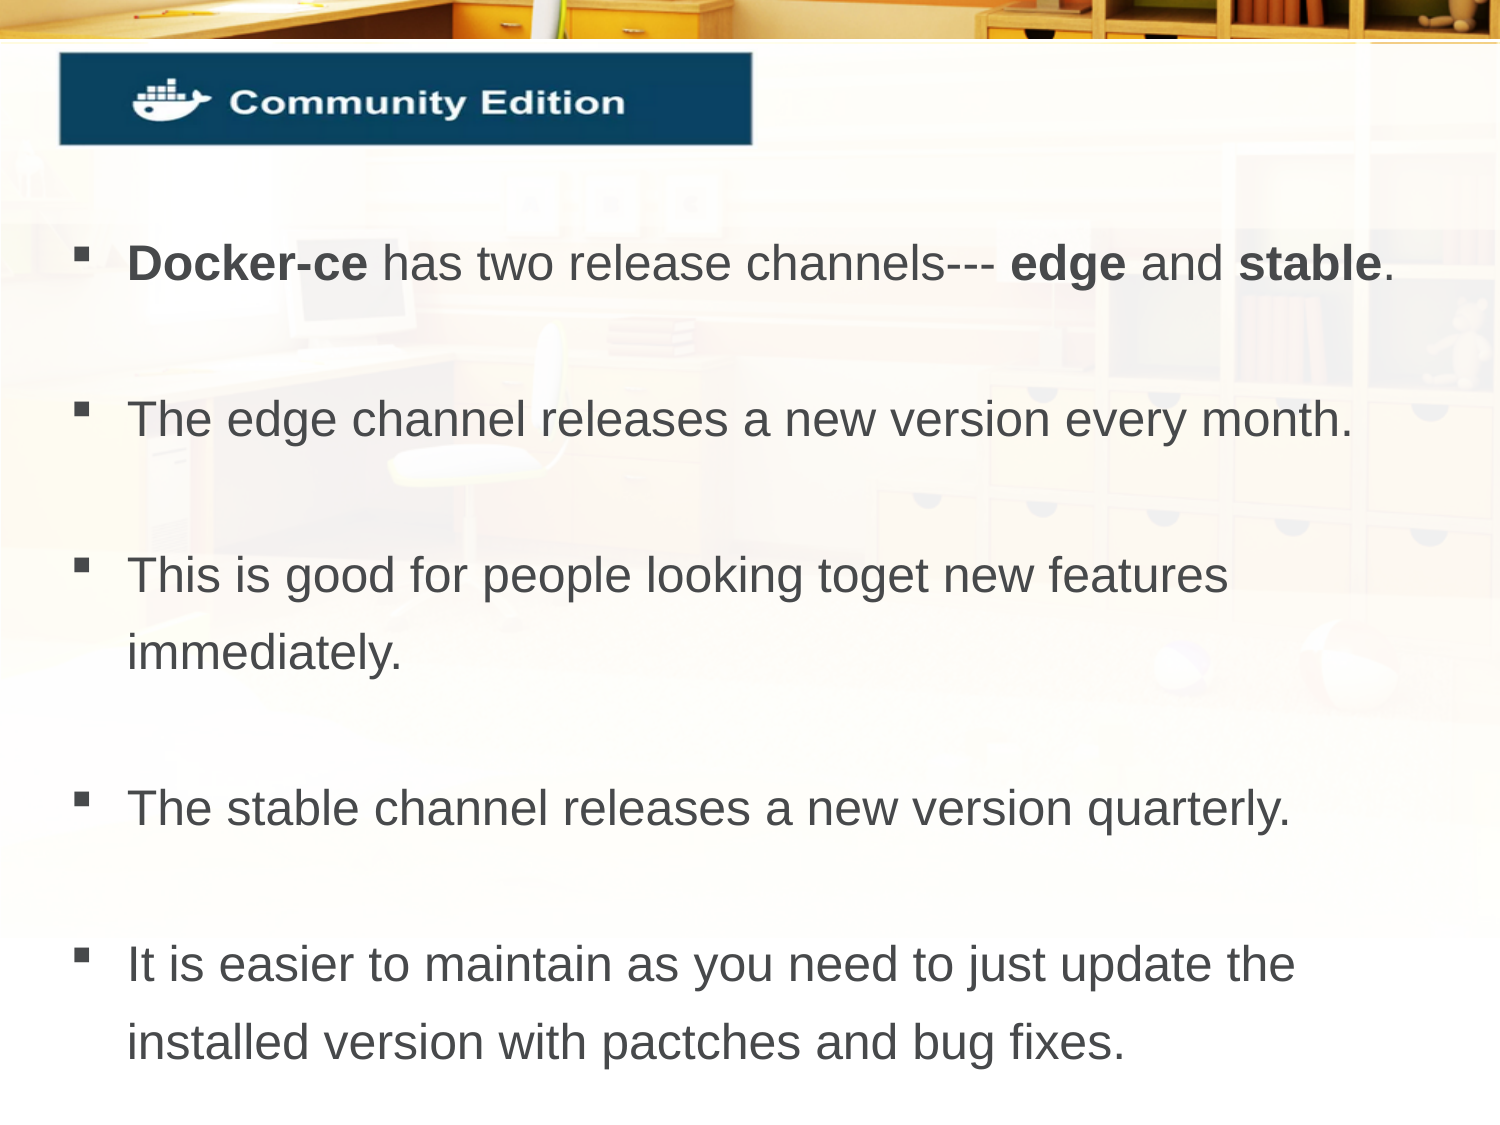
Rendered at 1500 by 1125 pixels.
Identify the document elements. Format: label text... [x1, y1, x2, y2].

picture [0, 0, 1500, 39]
text_box Docker-ce has two release channels--- edge and stable. The edge channel releases a new version every month. This is good for people looking toget new features immediately. The stable channel releases a new version quarterly. It is easier to maintain as you need to just update the installed version with pactches and bug fixes. [55, 204, 1430, 1078]
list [55, 48, 758, 149]
